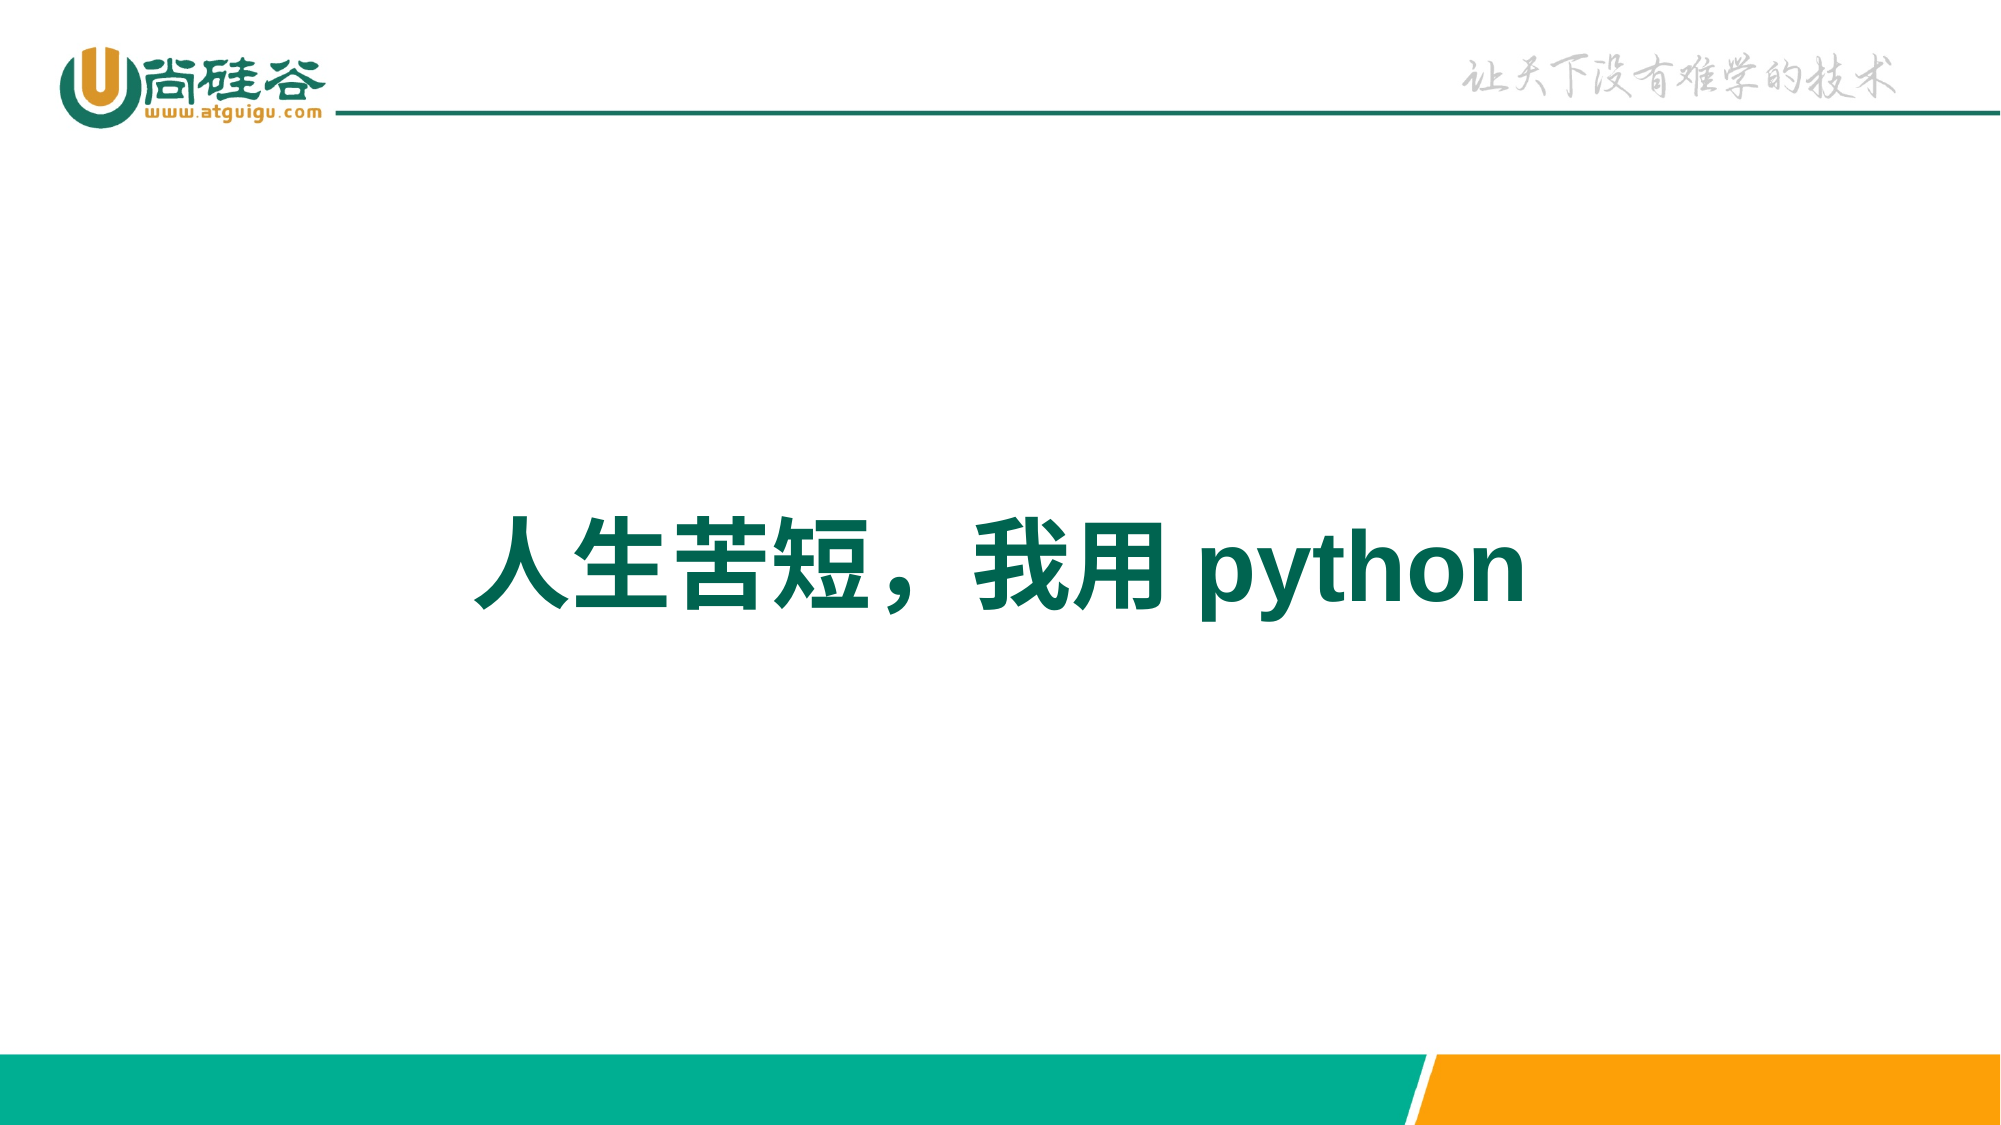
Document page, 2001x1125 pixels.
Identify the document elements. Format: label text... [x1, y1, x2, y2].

picture [0, 0, 2001, 1125]
text_box 人生苦短，我用python [451, 494, 1549, 629]
